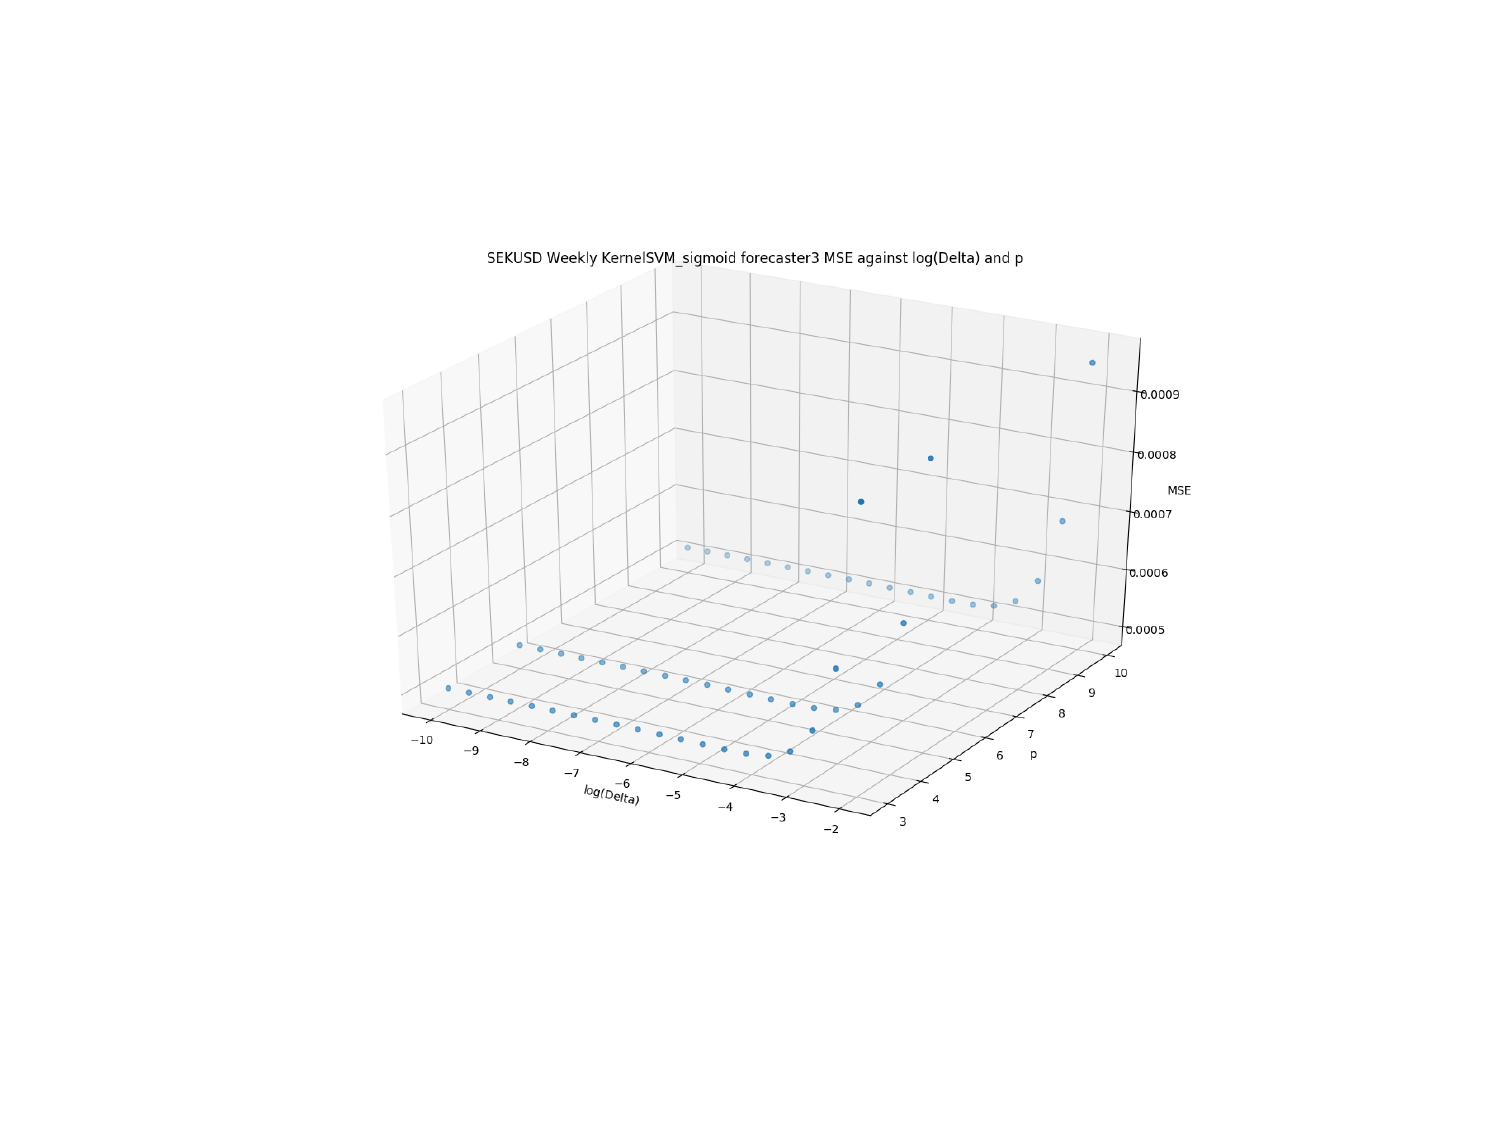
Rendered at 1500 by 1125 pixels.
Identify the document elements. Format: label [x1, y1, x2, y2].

picture [119, 119, 1358, 946]
